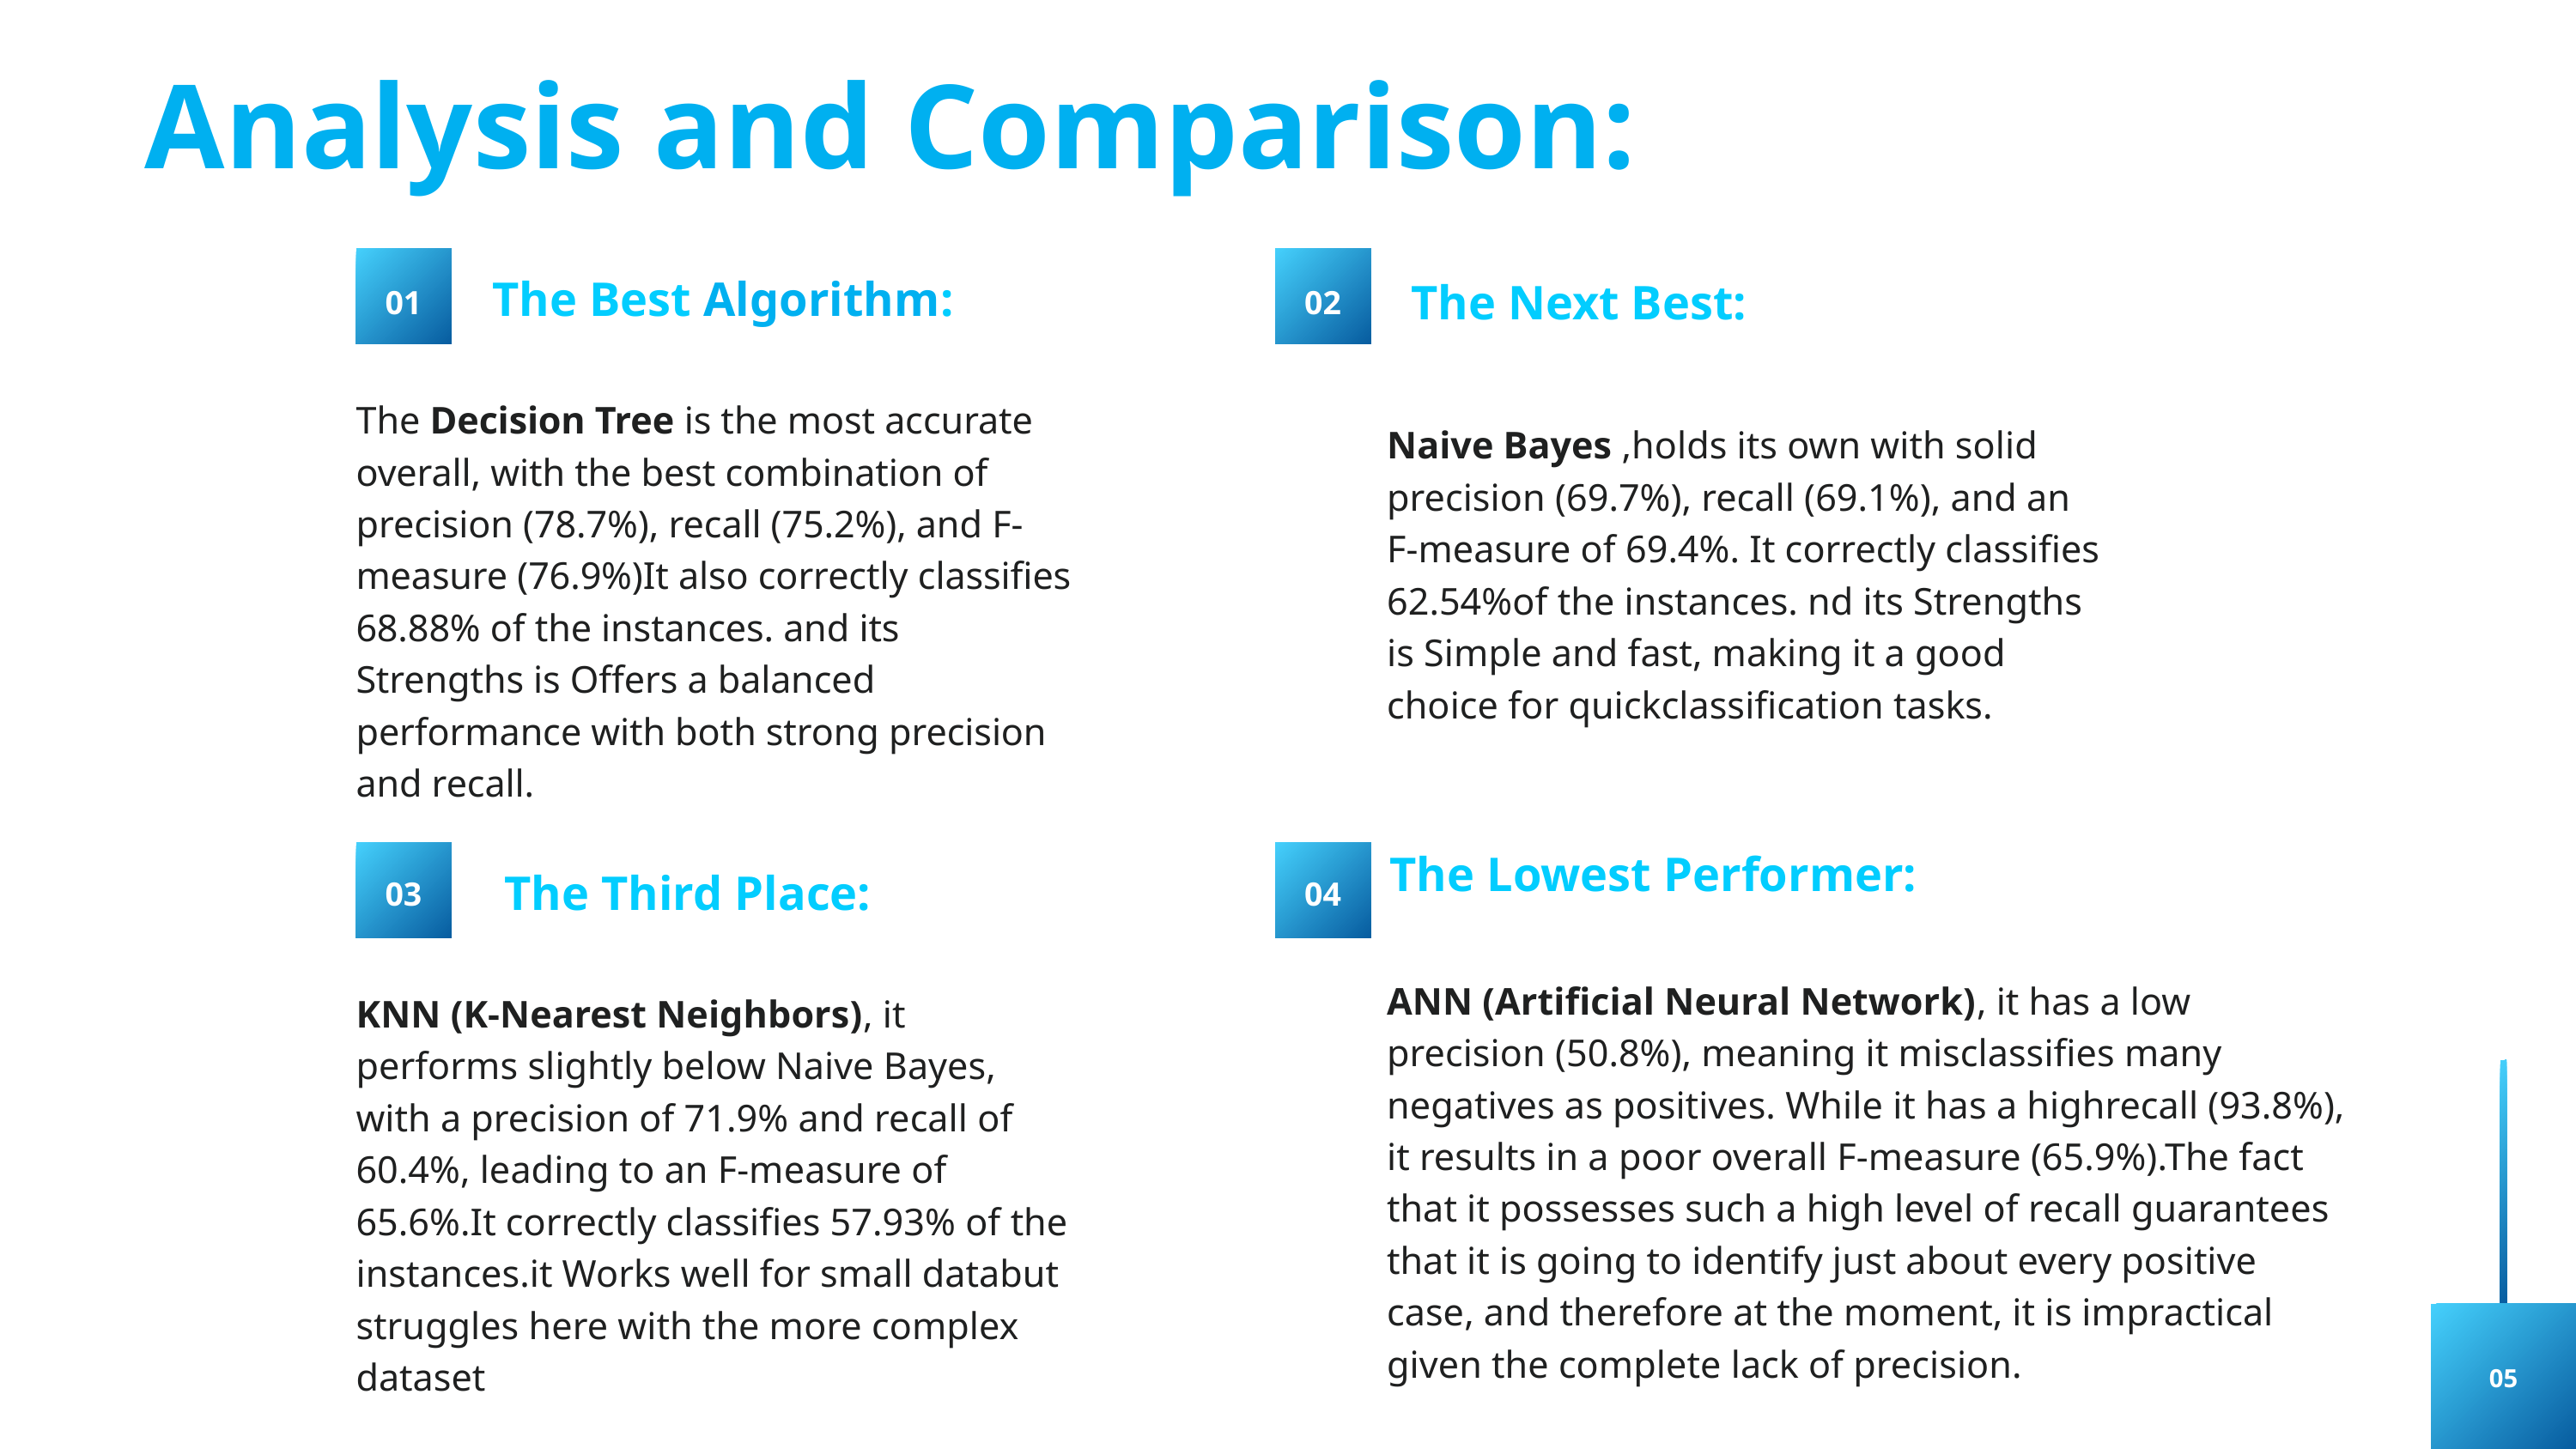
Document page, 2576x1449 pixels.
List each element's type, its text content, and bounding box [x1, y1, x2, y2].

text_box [2430, 1303, 2576, 1449]
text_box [355, 842, 452, 938]
text_box KNN (K-Nearest Neighbors), it performs slightly below Naive Bayes, with a precision of 71.9% and recall of 60.4%, leading to an F-measure of 65.6%.It correctly classifies 57.93% of the instances.it Works well for small databut struggles here with the more complex dataset [355, 983, 1077, 1398]
text_box The Decision Tree is the most accurate overall, with the best combination of precision (78.7%), recall (75.2%), and F-measure (76.9%)It also correctly classifies 68.88% of the instances. and its Strengths is Offers a balanced performance with both strong precision and recall. [355, 389, 1077, 805]
text_box The Third Place: [492, 854, 1001, 920]
text_box ANN (Artificial Neural Network), it has a low precision (50.8%), meaning it misclassifies many negatives as positives. While it has a highrecall (93.8%), it results in a poor overall F-measure (65.9%).The fact that it possesses such a high level of recall guarantees that it is going to identify just about every positive case, and therefore at the moment, it is impractical given the complete lack of precision. [1387, 970, 2348, 1385]
text_box Naive Bayes ,holds its own with solid precision (69.7%), recall (69.1%), and an F-measure of 69.4%. It correctly classifies 62.54%of the instances. nd its Strengths is Simple and fast, making it a good choice for quickclassification tasks. [1387, 415, 2108, 726]
text_box Analysis and Comparison: [144, 64, 1641, 192]
text_box The Next Best: [1411, 263, 1920, 329]
text_box The Lowest Performer: [1389, 835, 1967, 901]
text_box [1274, 842, 1371, 938]
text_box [1274, 248, 1371, 344]
text_box The Best Algorithm: [492, 260, 1001, 326]
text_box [2500, 1059, 2507, 1302]
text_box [355, 248, 452, 344]
